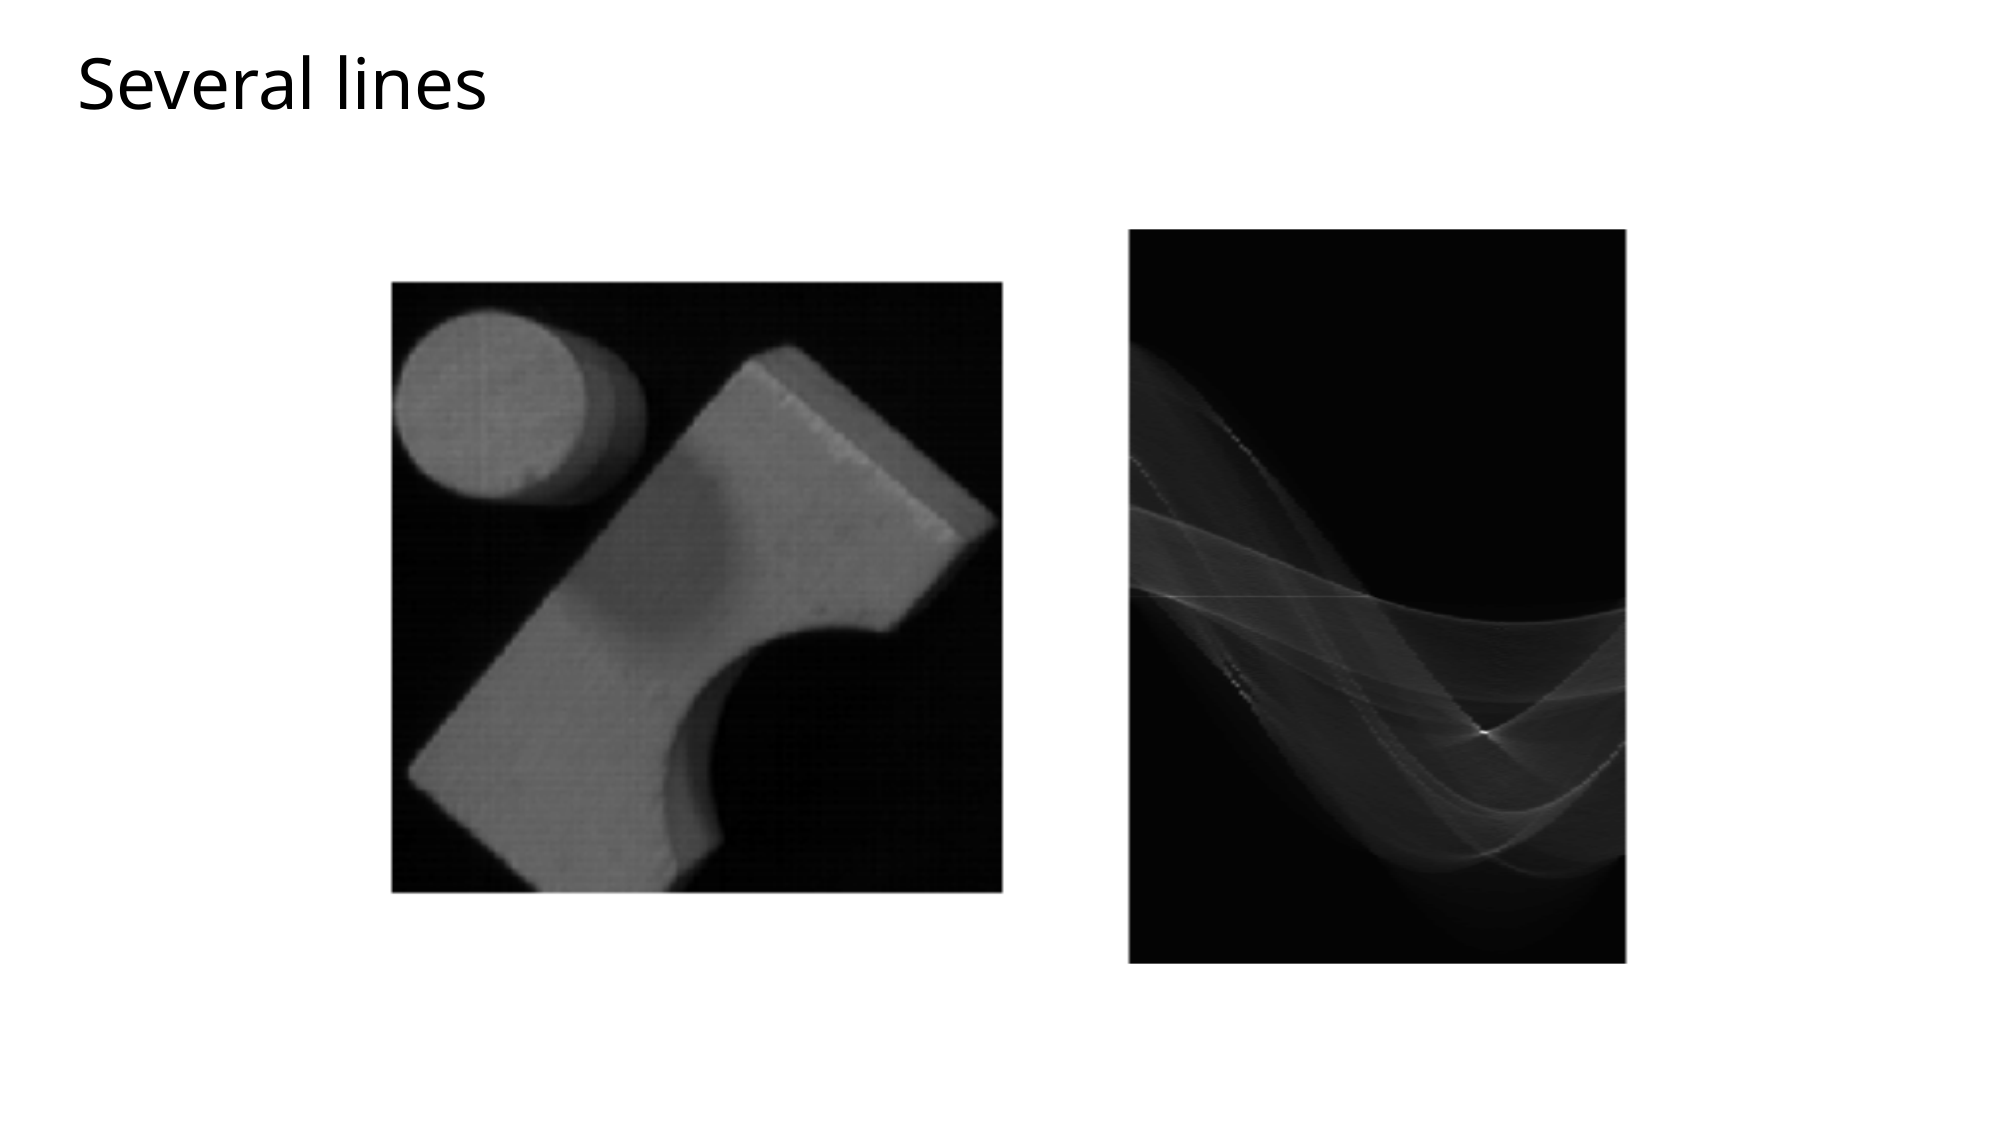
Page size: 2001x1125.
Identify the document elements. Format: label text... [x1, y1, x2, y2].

picture [1095, 215, 1663, 978]
title Several lines [62, 12, 1951, 151]
picture [362, 249, 1038, 926]
